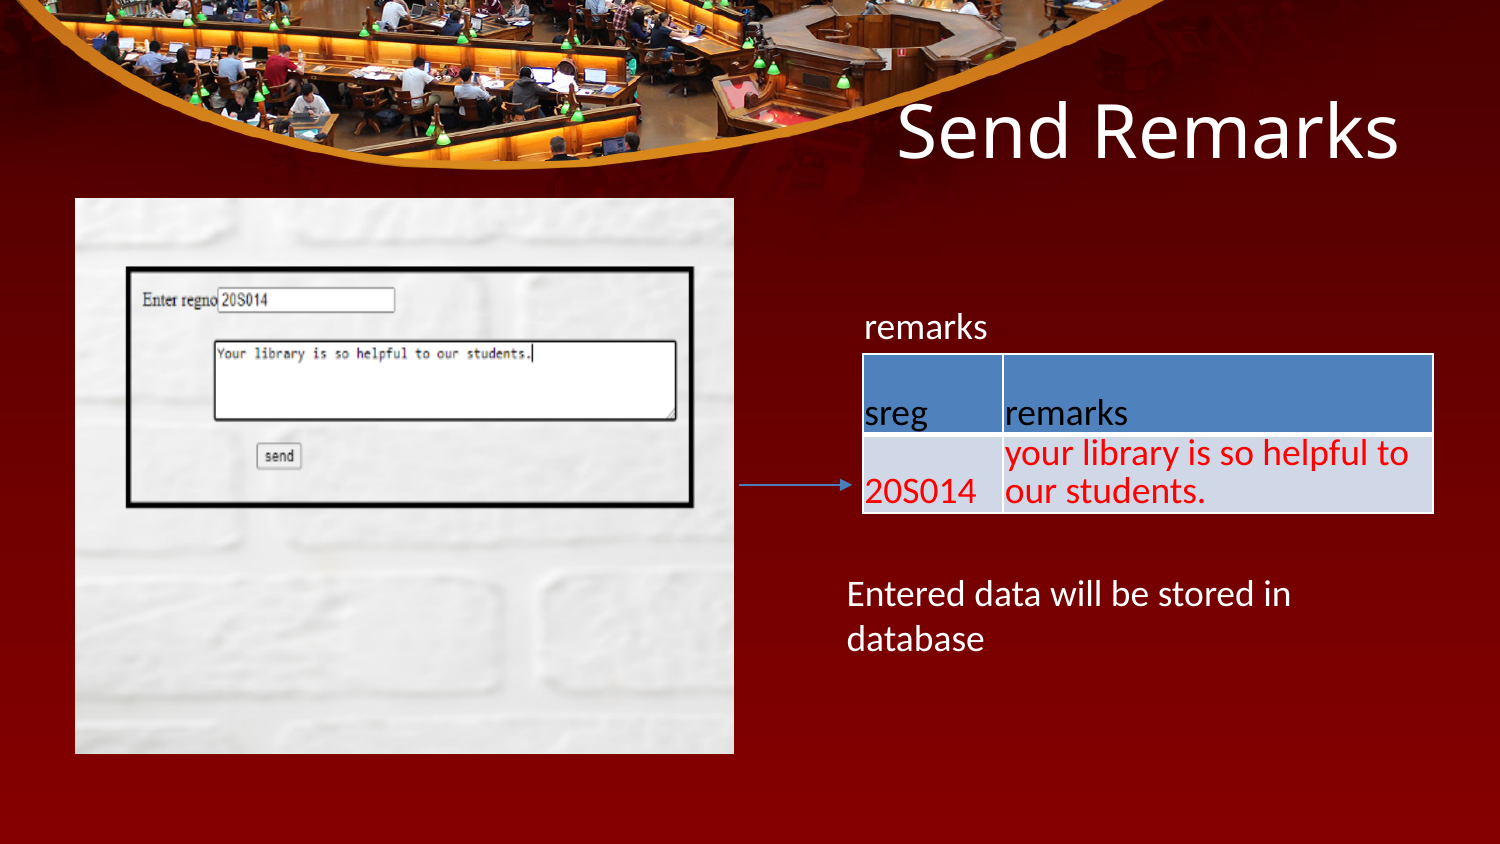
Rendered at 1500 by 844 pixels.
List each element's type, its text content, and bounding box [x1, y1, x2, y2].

table_header remarks [1004, 355, 1432, 432]
text_box remarks [849, 294, 1296, 355]
text_box Entered data will be stored in database [831, 561, 1352, 667]
table_cell 20S014 [864, 437, 1002, 512]
table_header sreg [864, 355, 1002, 432]
picture [0, 0, 1500, 844]
table_cell your library is so helpful to our students. [1004, 437, 1432, 512]
title Send Remarks [863, 58, 1434, 199]
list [74, 198, 738, 754]
